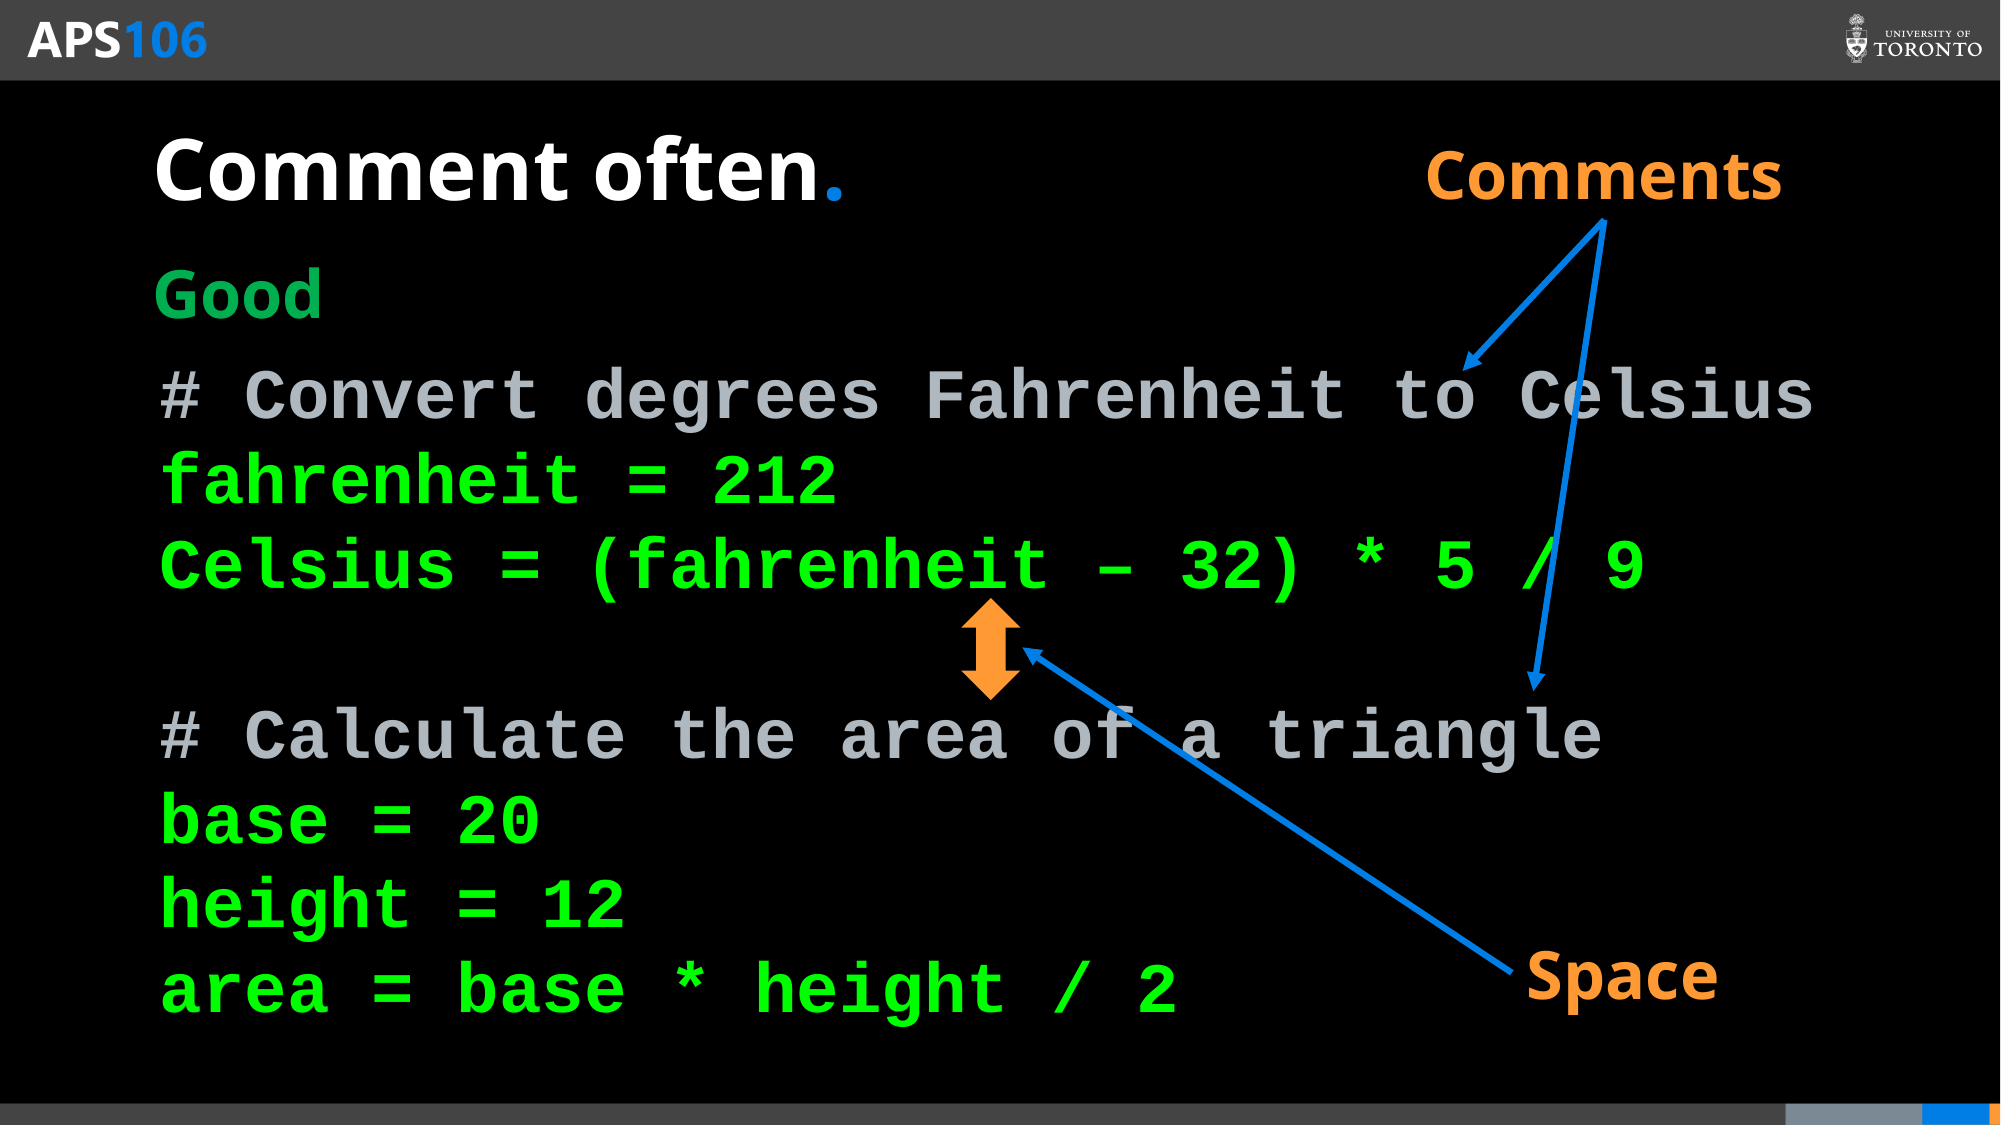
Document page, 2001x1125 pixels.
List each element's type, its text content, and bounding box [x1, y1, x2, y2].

text_box [958, 596, 1023, 702]
text_box Comments [1409, 125, 1800, 220]
text_box # Convert degrees Fahrenheit to Celsius fahrenheit = 212 Celsius = (fahrenheit – 32) * 5 / 9 # Calculate the area of a triangle base = 20 height = 12 area = base * height / 2 [144, 340, 1833, 1035]
text_box Good [137, 244, 340, 340]
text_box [1533, 221, 1605, 692]
picture [0, 0, 2001, 1125]
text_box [1462, 221, 1533, 372]
text_box Space [1511, 925, 1735, 1021]
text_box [1022, 647, 1516, 974]
title Comment often. [137, 119, 1863, 227]
